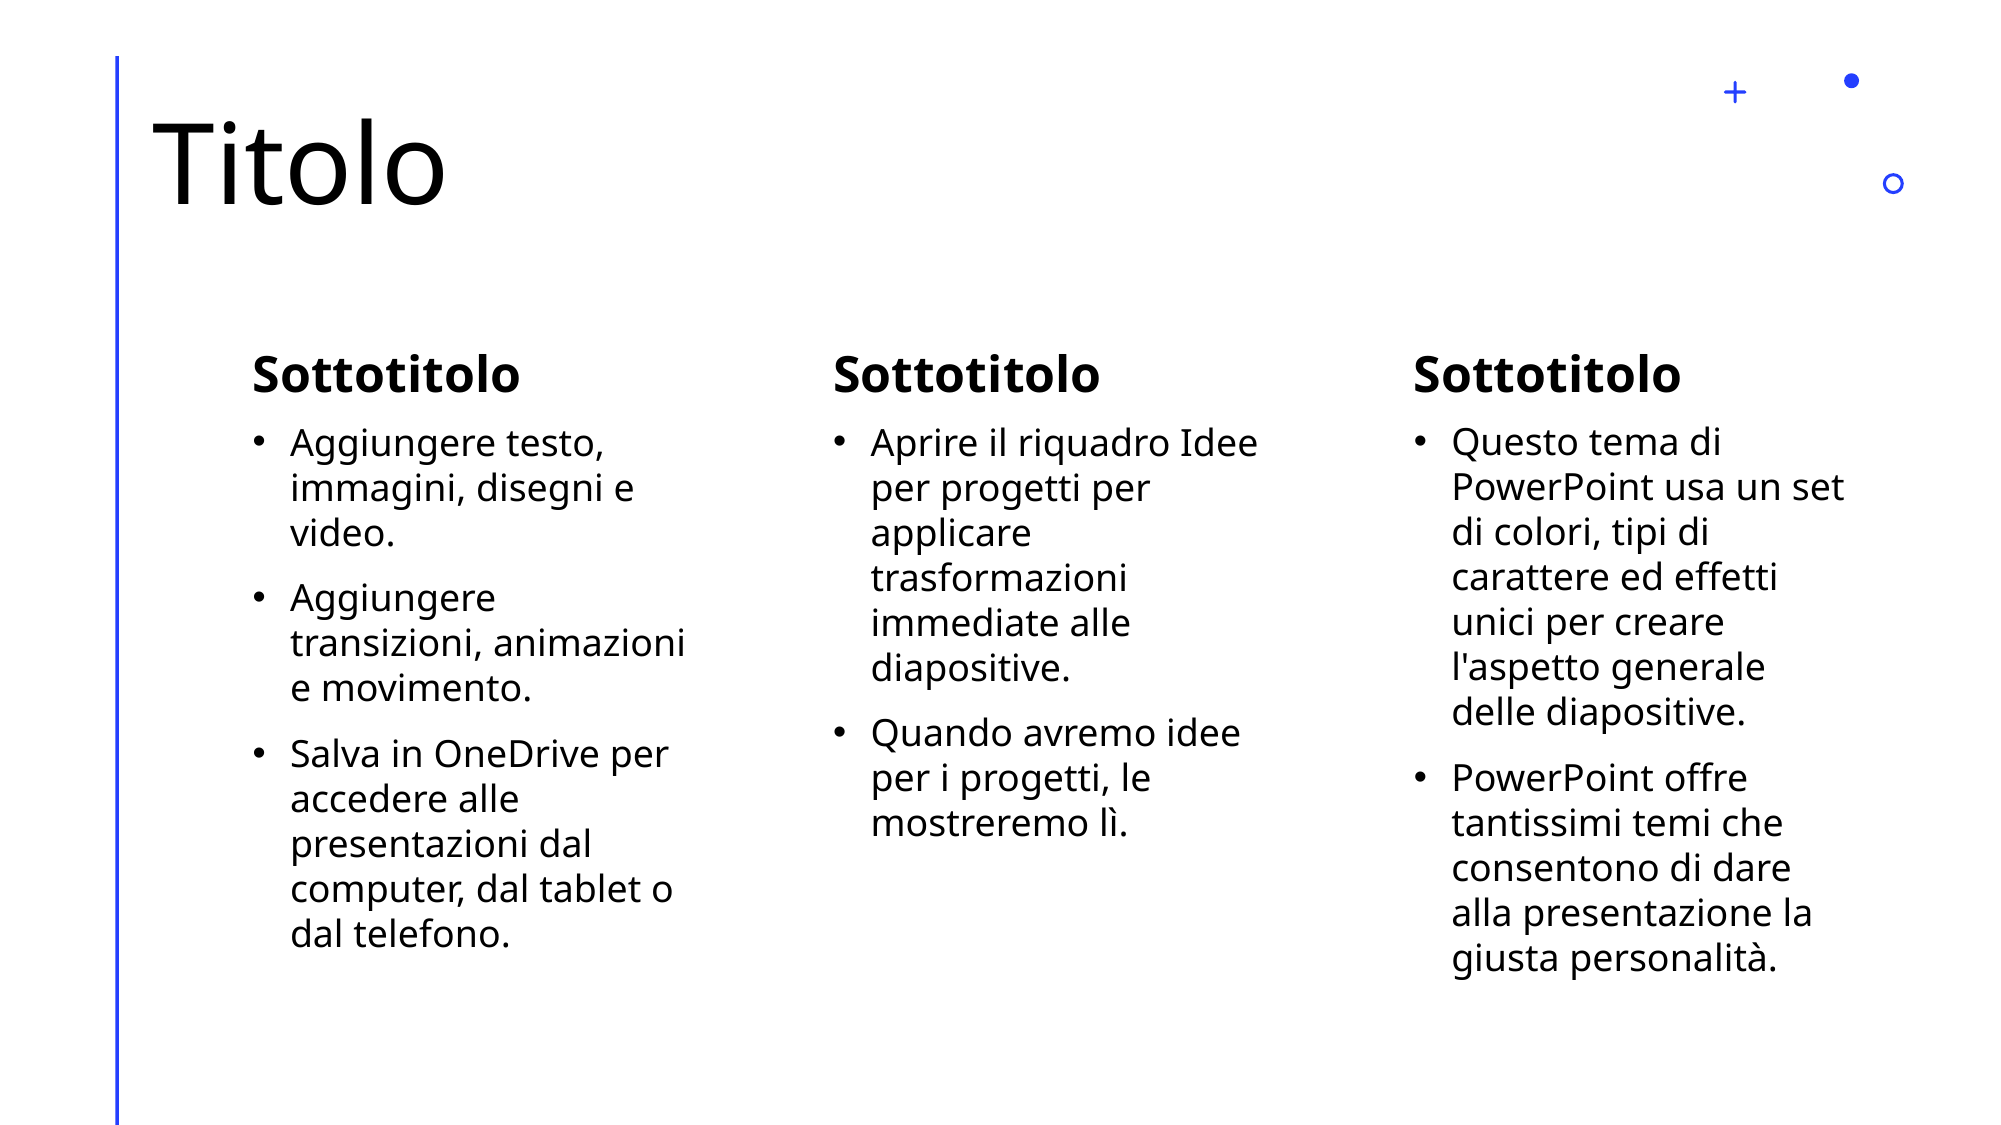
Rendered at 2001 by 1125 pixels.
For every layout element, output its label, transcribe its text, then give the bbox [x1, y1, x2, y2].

list Aprire il riquadro Idee per progetti per applicare trasformazioni immediate alle diapositive. Quando avremo idee per i progetti, le mostreremo lì. [818, 410, 1284, 1036]
list Sottotitolo [818, 275, 1284, 410]
list Sottotitolo [237, 275, 703, 410]
text_box Sottotitolo [1398, 275, 1864, 410]
list Aggiungere testo, immagini, disegni e video. Aggiungere transizioni, animazioni e movimento. Salva in OneDrive per accedere alle presentazioni dal computer, dal tablet o dal telefono. [237, 410, 703, 1036]
title Titolo [137, 59, 1863, 278]
text_box Questo tema di PowerPoint usa un set di colori, tipi di carattere ed effetti unici per creare l'aspetto generale delle diapositive. PowerPoint offre tantissimi temi che consentono di dare alla presentazione la giusta personalità. [1398, 410, 1864, 1036]
